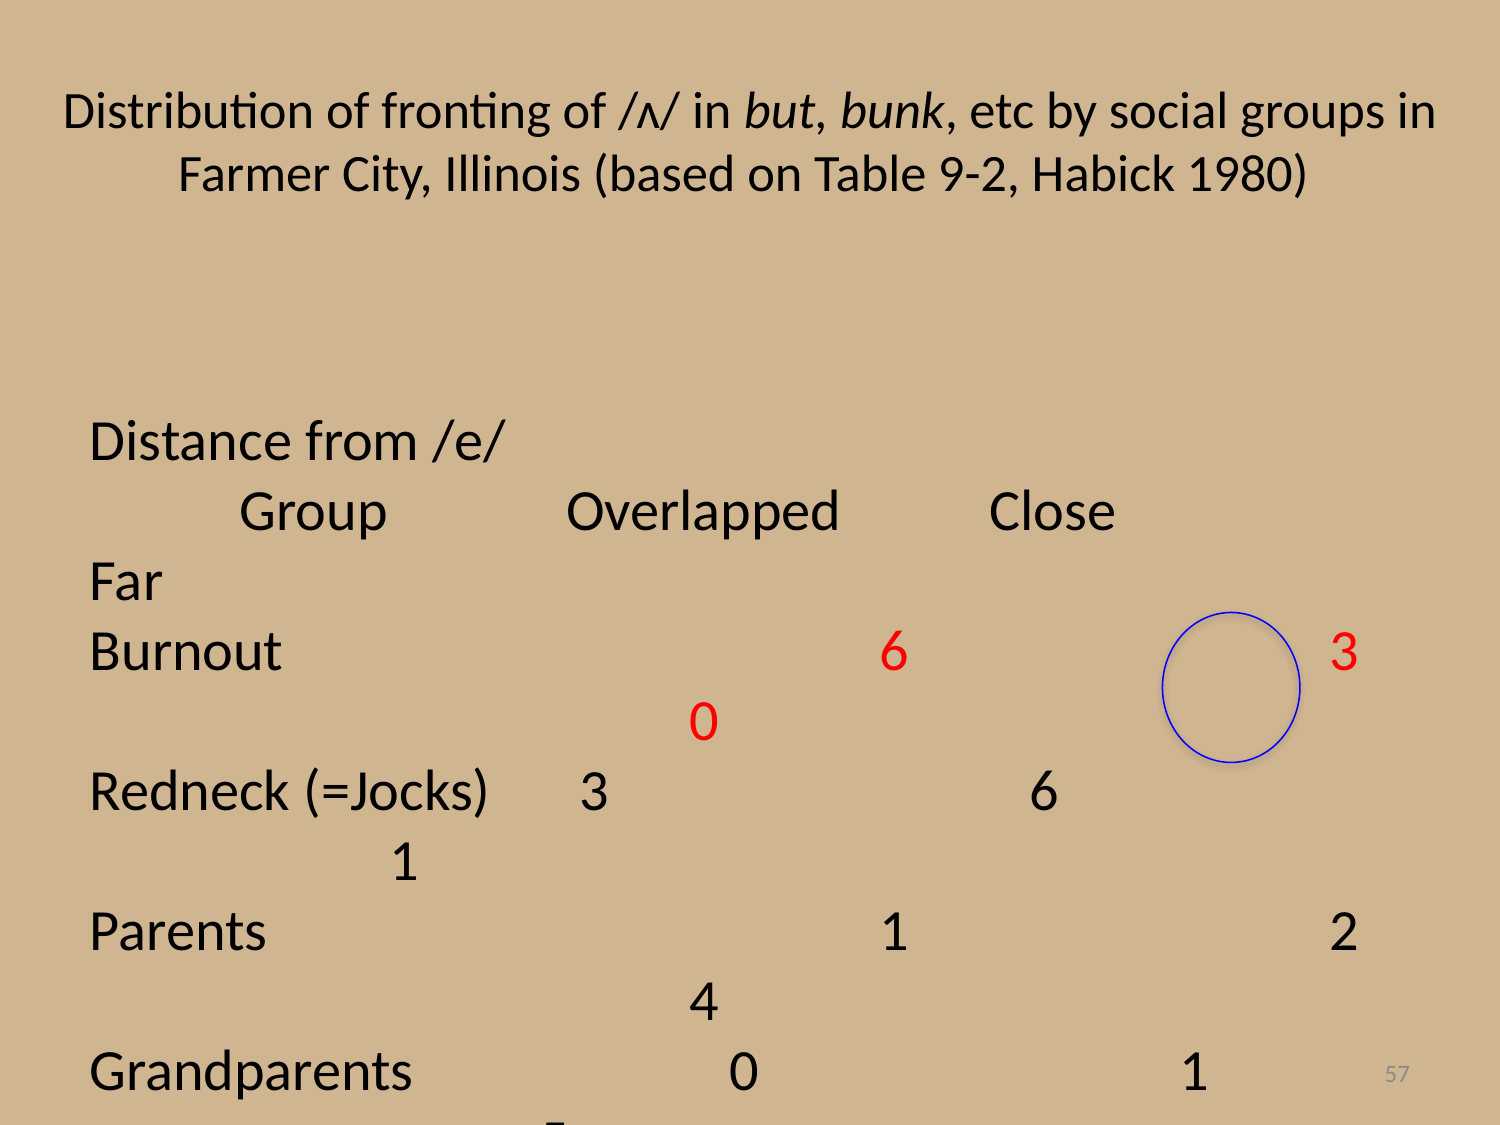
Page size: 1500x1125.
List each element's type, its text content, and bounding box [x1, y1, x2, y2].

text_box Distance from /e/ Group Overlapped Close Far Burnout 6 3 0 Redneck (=Jocks) 3 6 1 Parents 1 2 4 Grandparents 0 1 5 [74, 324, 1425, 1125]
slide_number 57 [1074, 1042, 1425, 1103]
title Distribution of fronting of /ʌ/ in but, bunk, etc by social groups in Farmer City, Illinois (based on Table 9-2, Habick 1980) [37, 45, 1463, 233]
text_box [1161, 611, 1301, 764]
